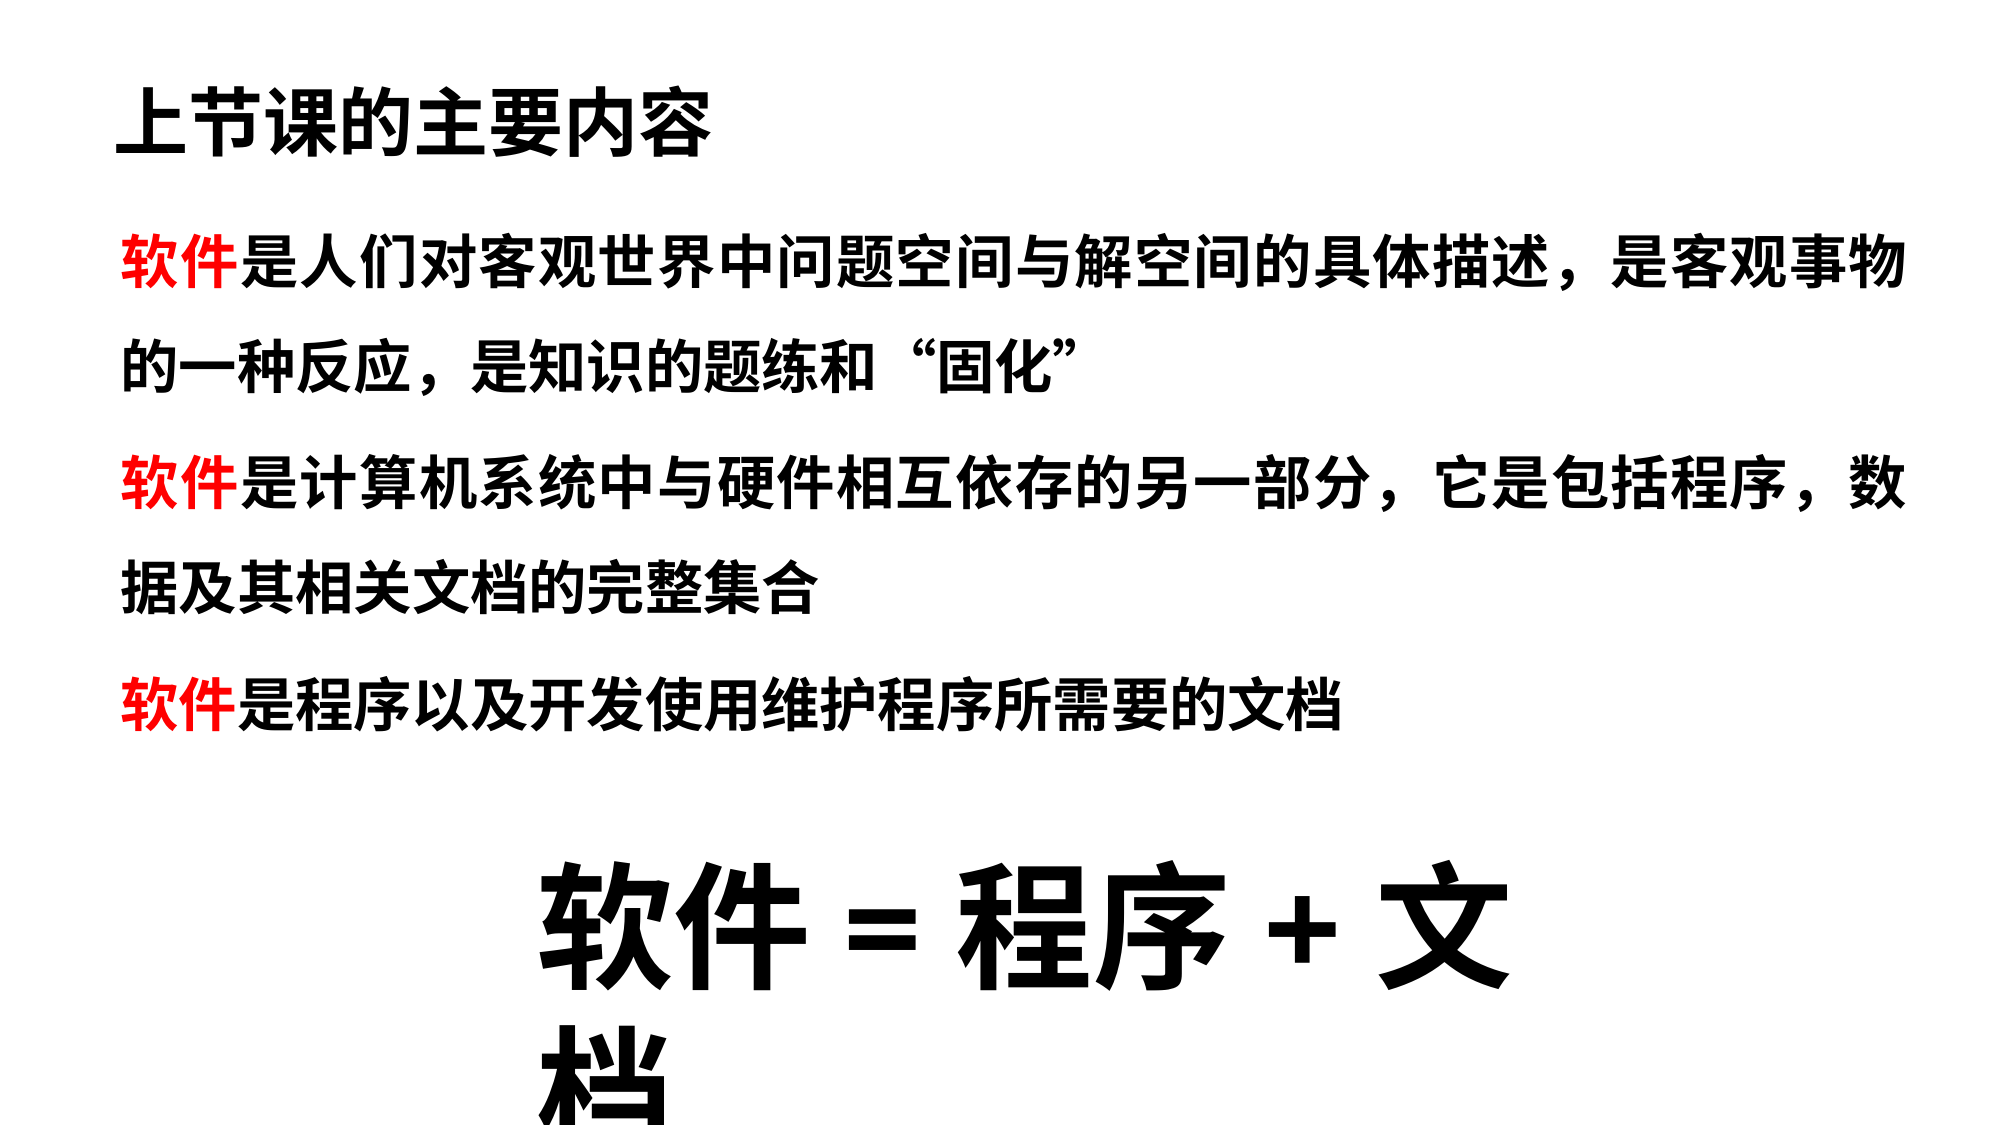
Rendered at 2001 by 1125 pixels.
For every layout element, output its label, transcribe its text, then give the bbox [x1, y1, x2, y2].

text_box 软件=程序+文档 [521, 833, 1577, 1125]
text_box 上节课的主要内容 [98, 22, 1428, 175]
text_box 软件是人们对客观世界中问题空间与解空间的具体描述，是客观事物的一种反应，是知识的题练和“固化” 软件是计算机系统中与硬件相互依存的另一部分，它是包括程序，数据及其相关文档的完整集合 软件是程序以及开发使用维护程序所需要的文档 [105, 101, 1924, 823]
